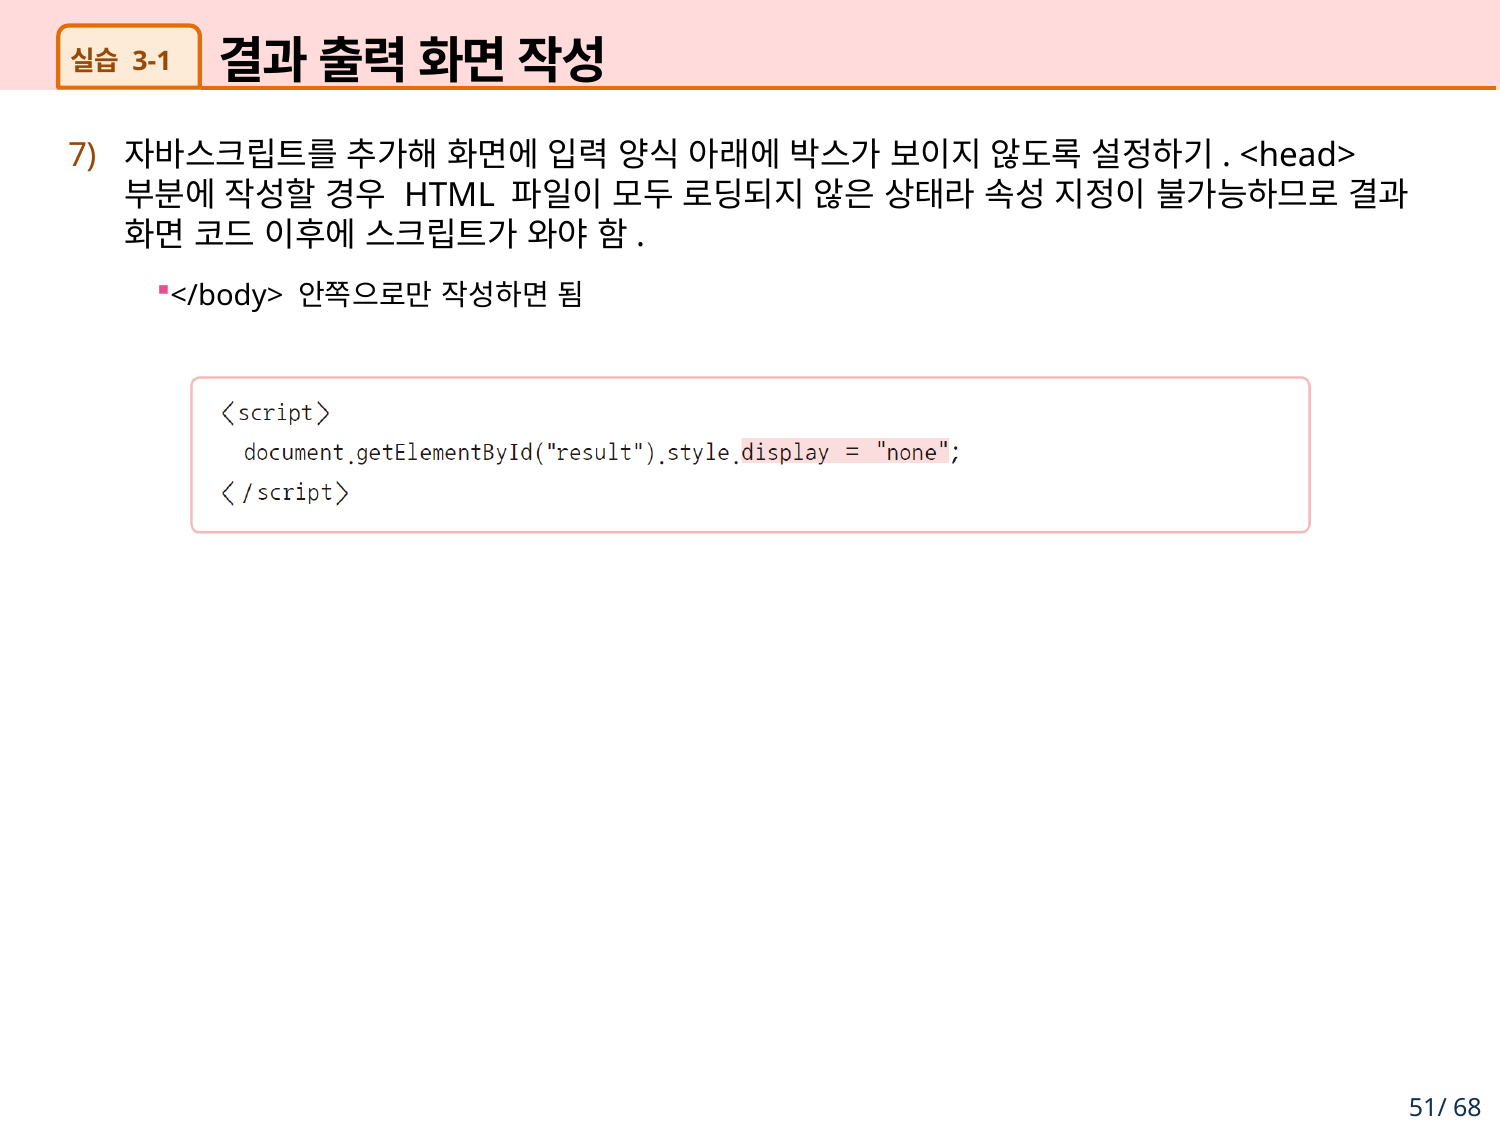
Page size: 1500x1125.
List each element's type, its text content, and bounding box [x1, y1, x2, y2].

list 자바스크립트를 추가해 화면에 입력 양식 아래에 박스가 보이지 않도록 설정하기. <head> 부분에 작성할 경우 HTML 파일이 모두 로딩되지 않은 상태라 속성 지정이 불가능하므로 결과 화면 코드 이후에 스크립트가 와야 함. </body> 안쪽으로만 작성하면 됨 [53, 125, 1425, 1005]
picture [183, 373, 1317, 536]
title 결과 출력 화면 작성 [203, 19, 1365, 97]
text_box 실습 3-1 [55, 35, 206, 83]
